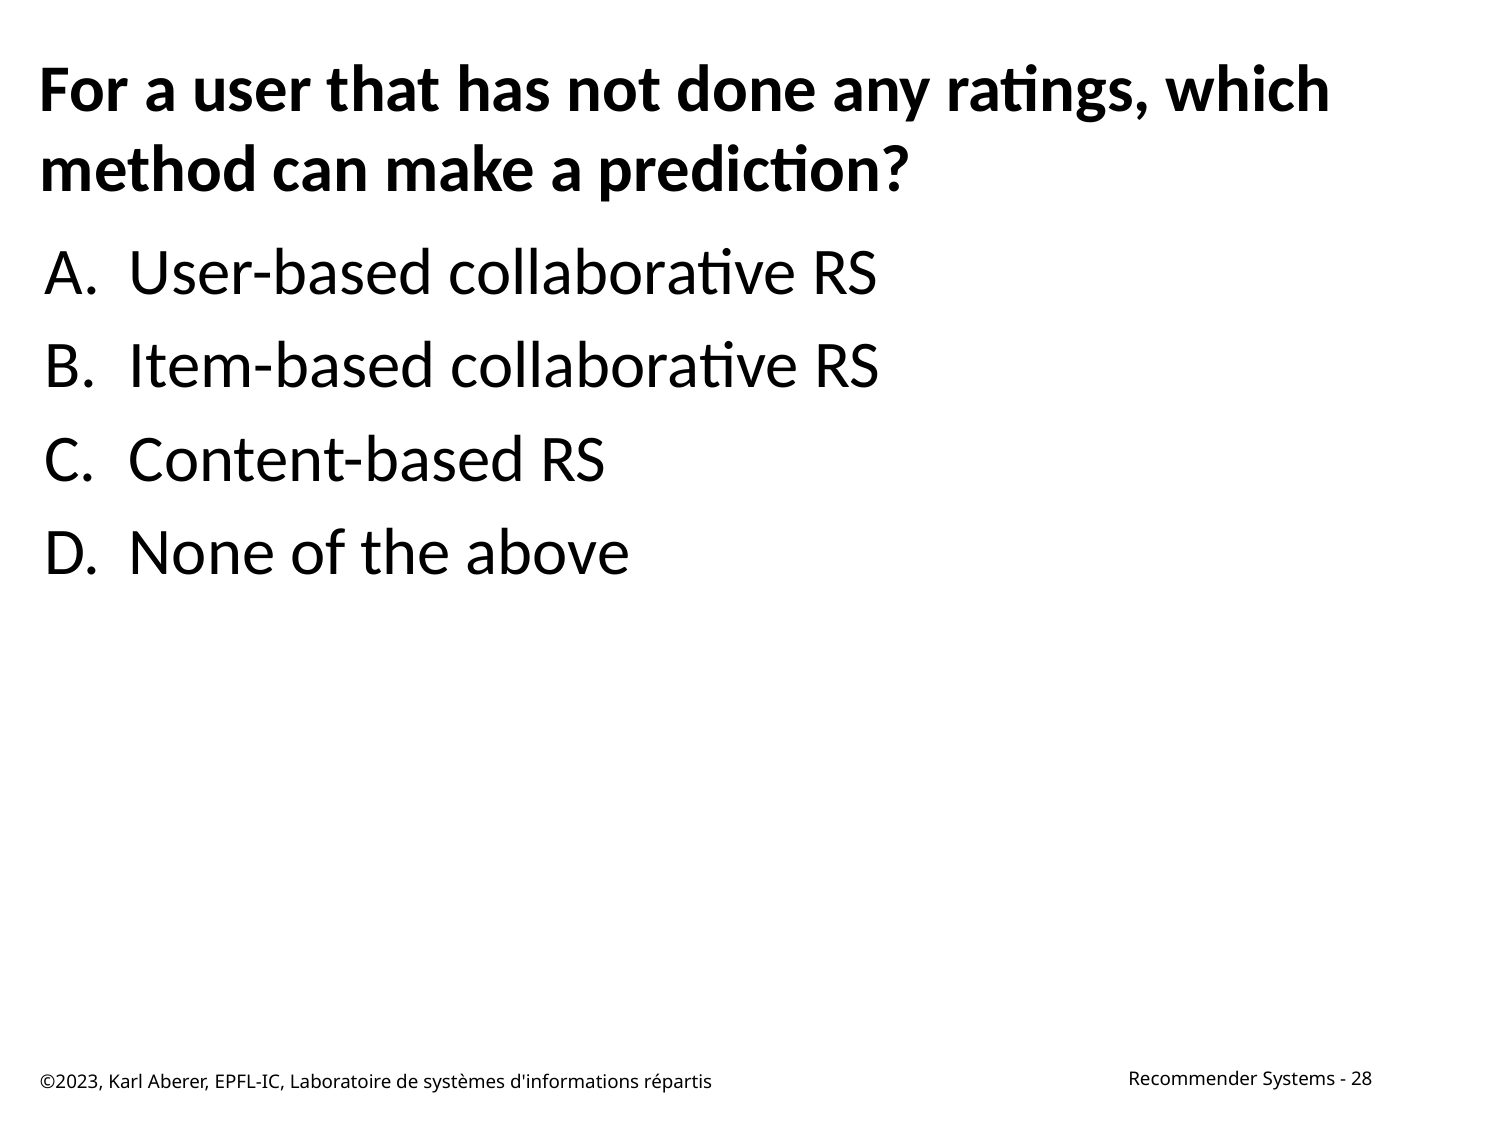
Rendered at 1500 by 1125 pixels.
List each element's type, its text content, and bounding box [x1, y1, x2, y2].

list User-based collaborative RS Item-based collaborative RS Content-based RS None of the above [29, 219, 1393, 1046]
title For a user that has not done any ratings, which method can make a prediction? [24, 49, 1388, 201]
footer ©2023, Karl Aberer, EPFL-IC, Laboratoire de systèmes d'informations répartis [24, 1062, 988, 1101]
